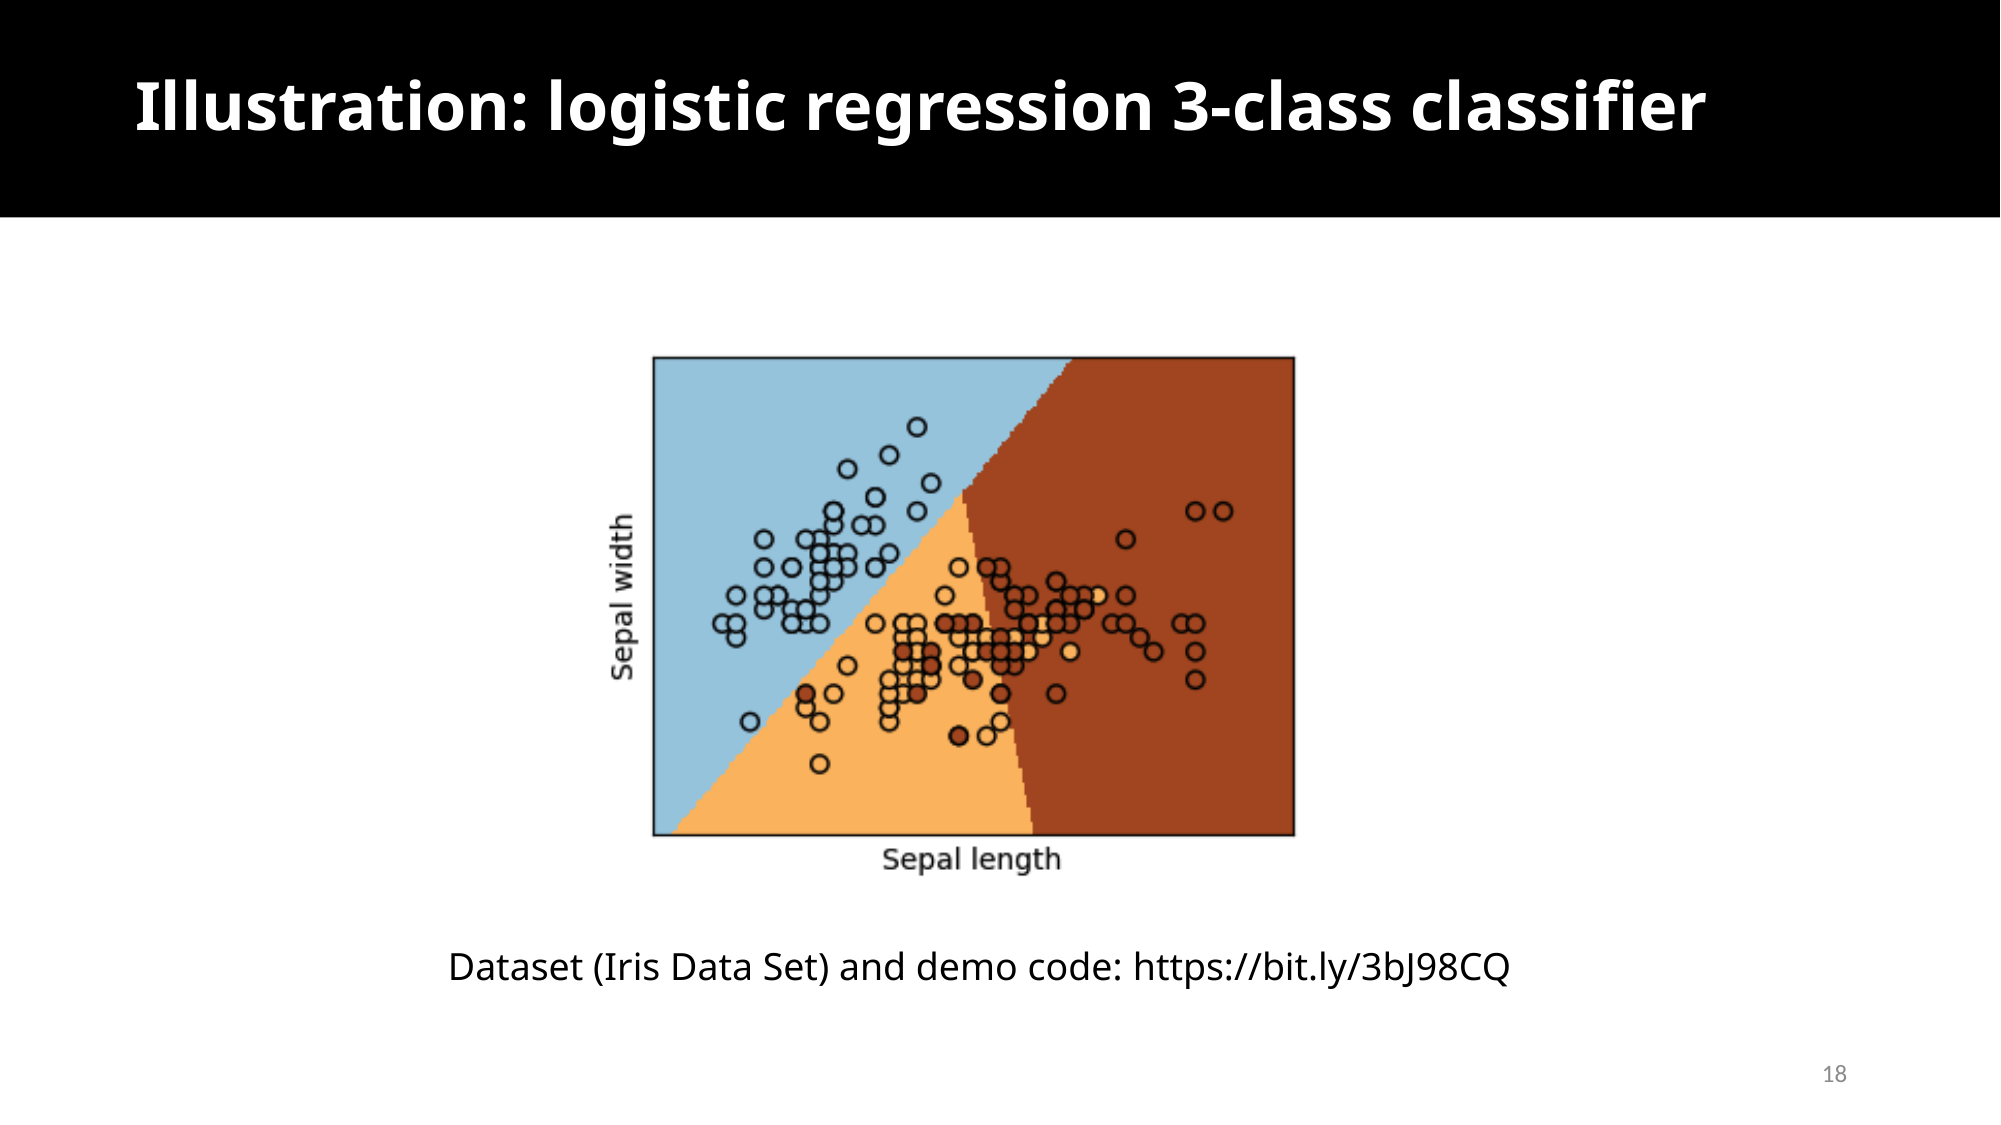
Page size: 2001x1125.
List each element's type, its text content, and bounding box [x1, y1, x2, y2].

text_box Dataset (Iris Data Set) and demo code: https://bit.ly/3bJ98CQ [433, 935, 1536, 996]
picture [550, 283, 1376, 903]
title Illustration: logistic regression 3-class classifier [0, 0, 2000, 218]
slide_number 18 [1412, 1042, 1863, 1103]
